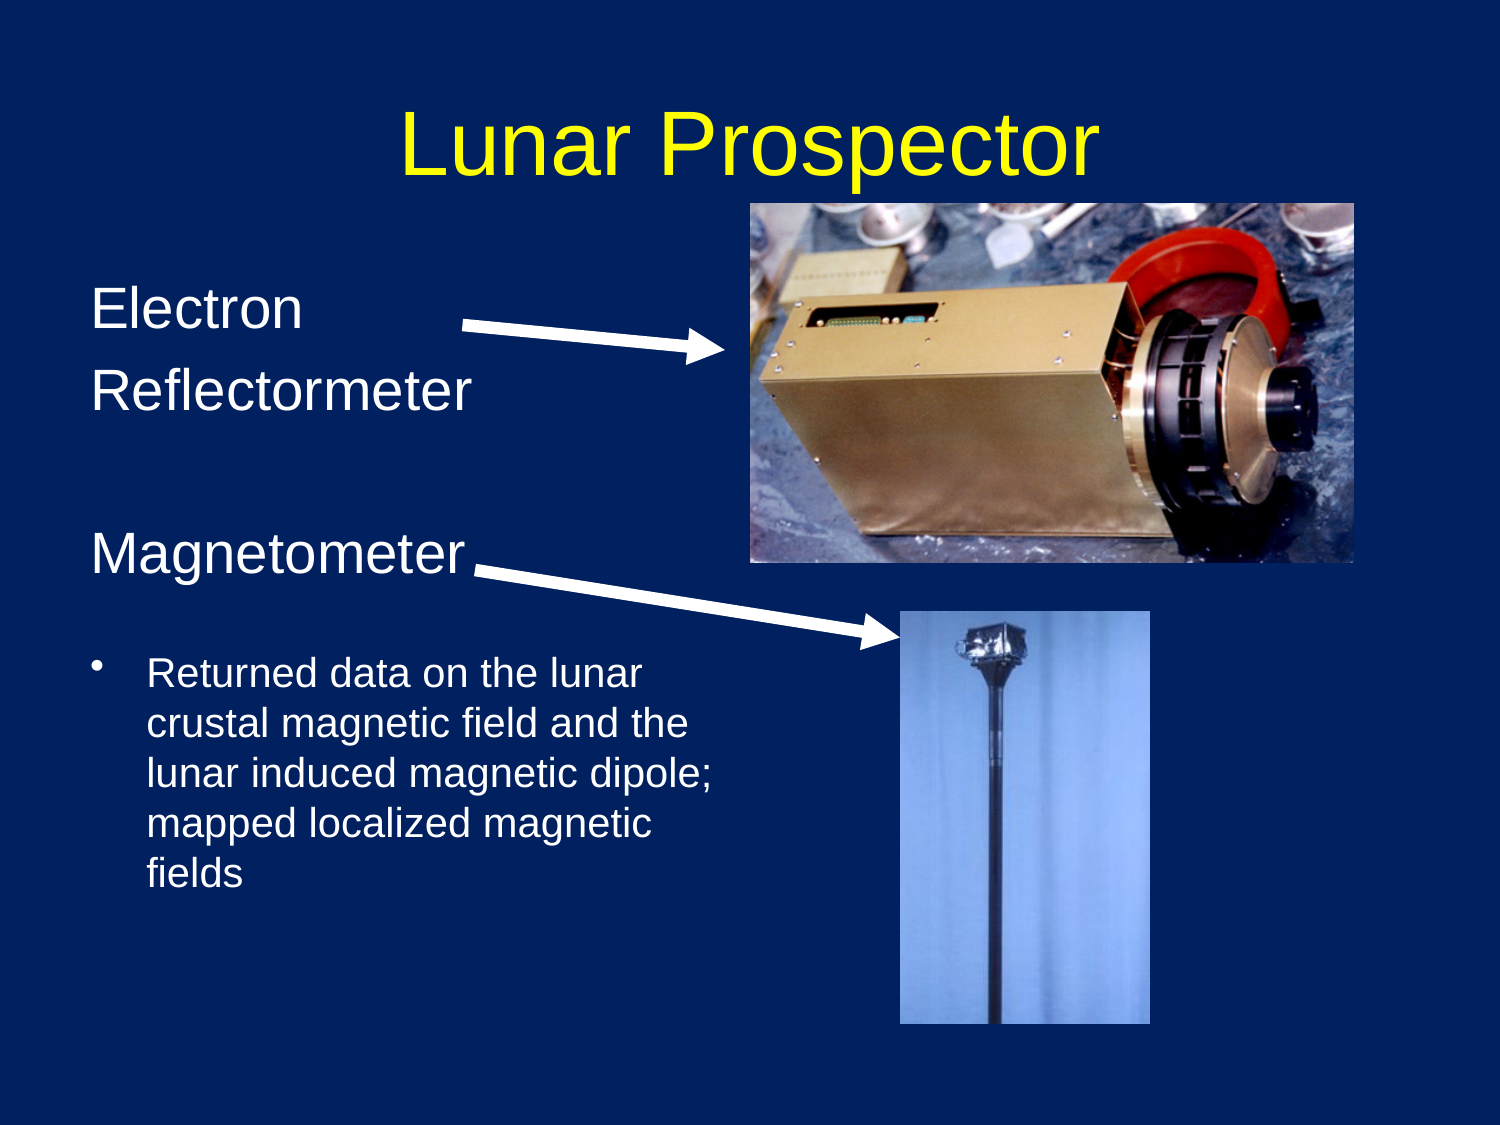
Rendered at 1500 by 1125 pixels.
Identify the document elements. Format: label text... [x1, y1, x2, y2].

text_box [462, 324, 725, 355]
text_box [474, 569, 899, 642]
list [749, 203, 1354, 563]
title Lunar Prospector [75, 45, 1425, 233]
list Electron Reflectormeter Magnetometer Returned data on the lunar crustal magnetic field and the lunar induced magnetic dipole; mapped localized magnetic fields [75, 262, 738, 1005]
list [899, 610, 1151, 1024]
